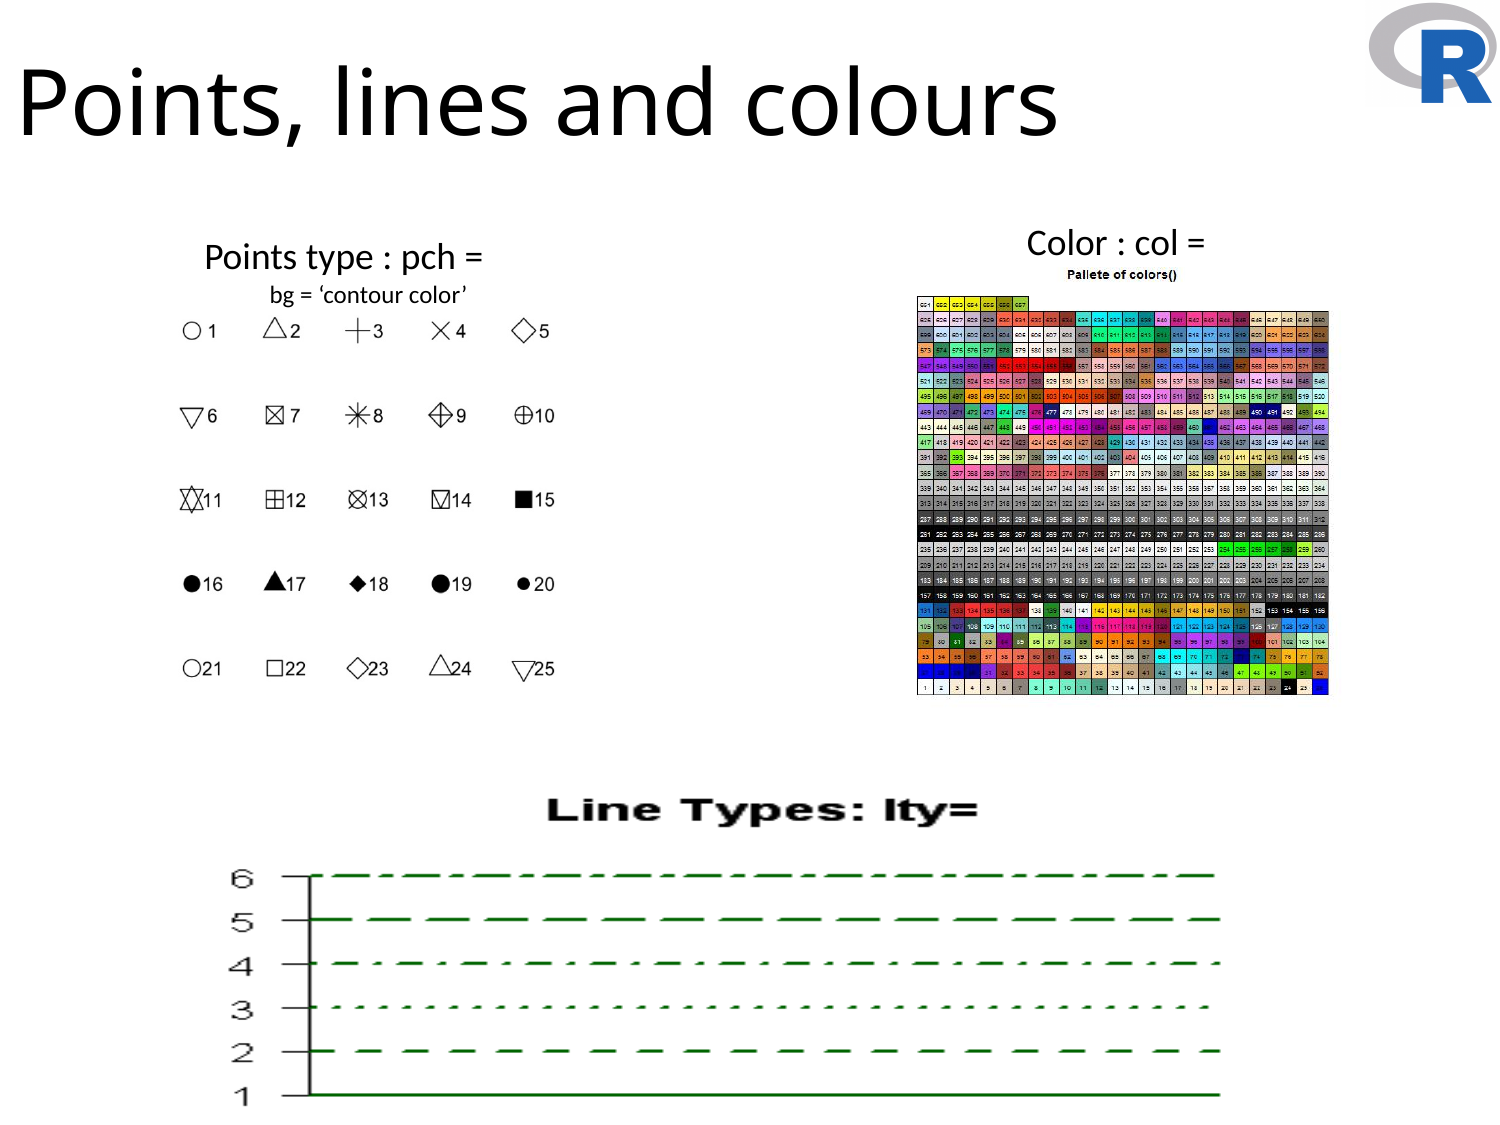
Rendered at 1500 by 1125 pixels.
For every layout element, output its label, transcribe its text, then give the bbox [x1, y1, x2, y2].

text_box bg = ‘contour color’ [167, 271, 570, 309]
picture [167, 309, 570, 692]
picture [1365, 0, 1500, 107]
picture [901, 267, 1344, 710]
text_box Points type : pch = [189, 224, 604, 285]
title Points, lines and colours [0, 0, 1397, 215]
text_box Color : col = [1012, 210, 1221, 267]
picture [189, 785, 1262, 1125]
